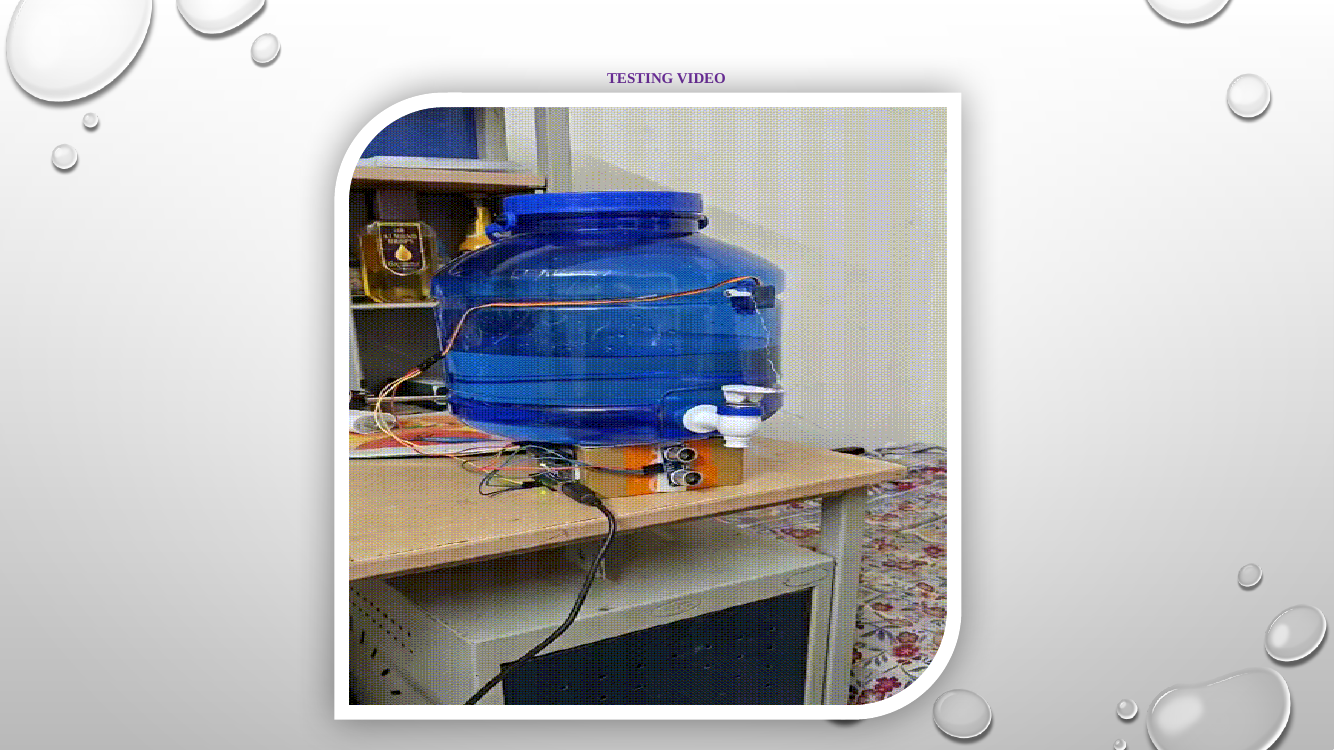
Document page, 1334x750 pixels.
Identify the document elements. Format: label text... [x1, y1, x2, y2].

picture [0, 0, 1334, 750]
title Testing Video [66, 29, 1267, 163]
